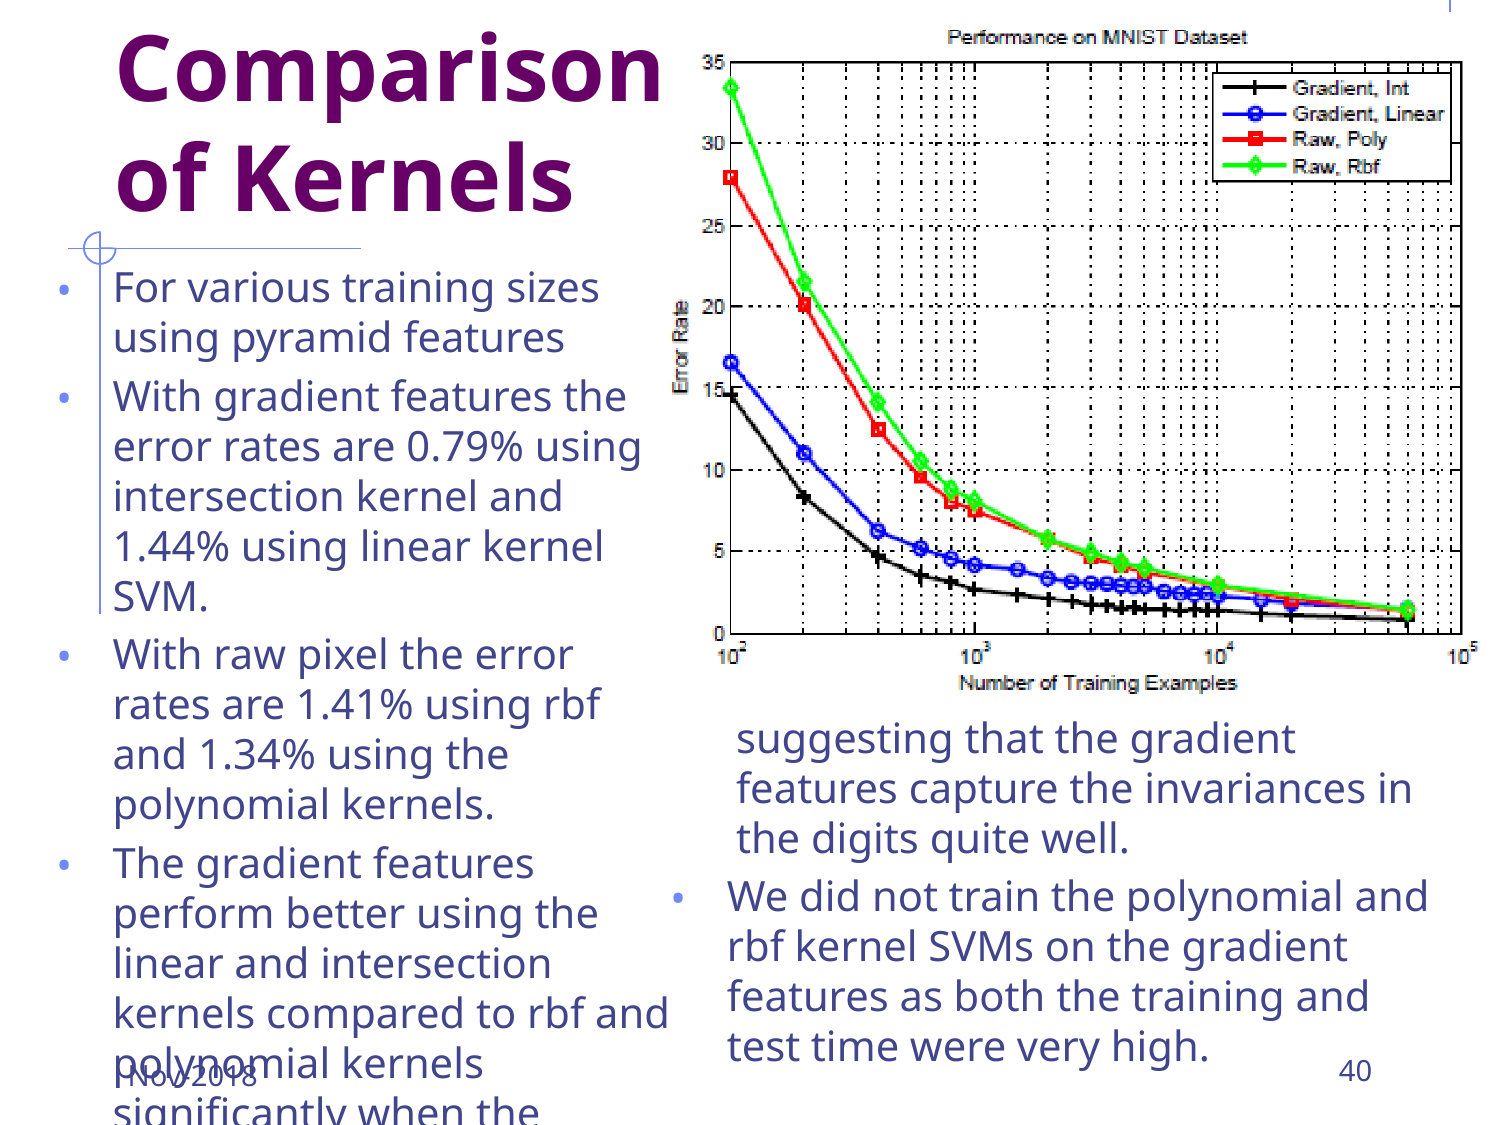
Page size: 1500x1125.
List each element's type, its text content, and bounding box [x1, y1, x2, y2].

text_box suggesting that the gradient features capture the invariances in the digits quite well. We did not train the polynomial and rbf kernel SVMs on the gradient features as both the training and test time were very high. [655, 704, 1447, 1125]
list For various training sizes using pyramid features With gradient features the error rates are 0.79% using intersection kernel and 1.44% using linear kernel SVM. With raw pixel the error rates are 1.41% using rbf and 1.34% using the polynomial kernels. The gradient features perform better using the linear and intersection kernels compared to rbf and polynomial kernels significantly when the number of training data is small [41, 253, 663, 929]
title Comparison of Kernels [99, 50, 661, 238]
slide_number Nov-2018 [112, 1025, 425, 1100]
picture [666, 12, 1490, 700]
